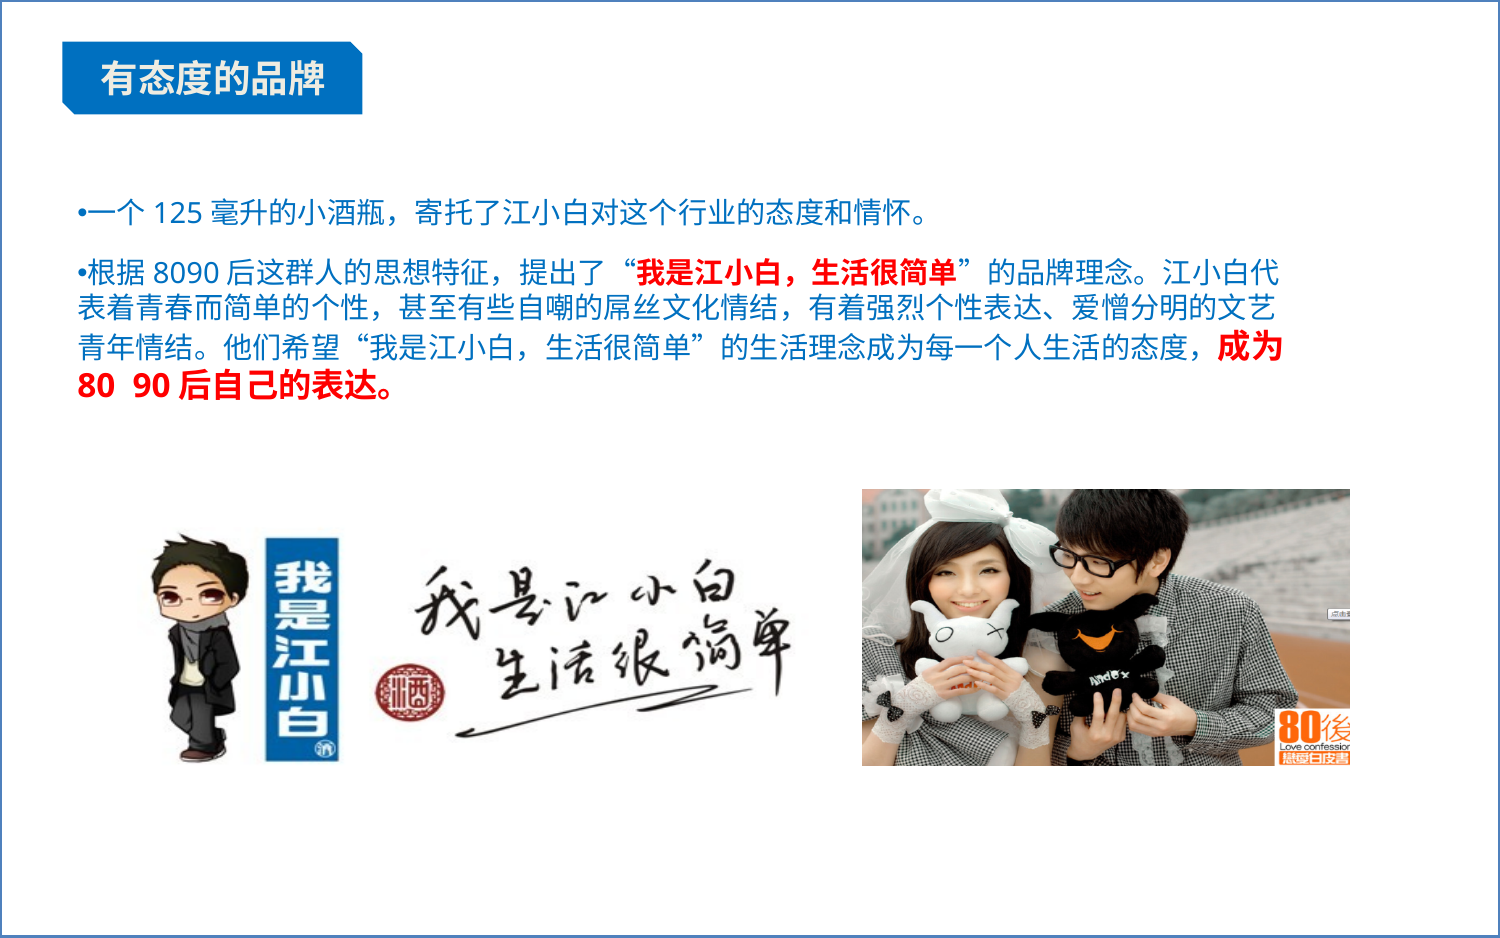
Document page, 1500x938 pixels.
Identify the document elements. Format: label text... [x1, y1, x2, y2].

picture [112, 463, 1351, 782]
text_box 有态度的品牌 [62, 41, 363, 115]
text_box 一个125毫升的小酒瓶，寄托了江小白对这个行业的态度和情怀。 根据8090后这群人的思想特征，提出了“我是江小白，生活很简单”的品牌理念。江小白代表着青春而简单的个性，甚至有些自嘲的屌丝文化情结，有着强烈个性表达、爱憎分明的文艺青年情结。他们希望“我是江小白，生活很简单”的生活理念成为每一个人生活的态度，成为80 90后自己的表达。 [62, 187, 1313, 412]
text_box [0, 0, 1500, 938]
